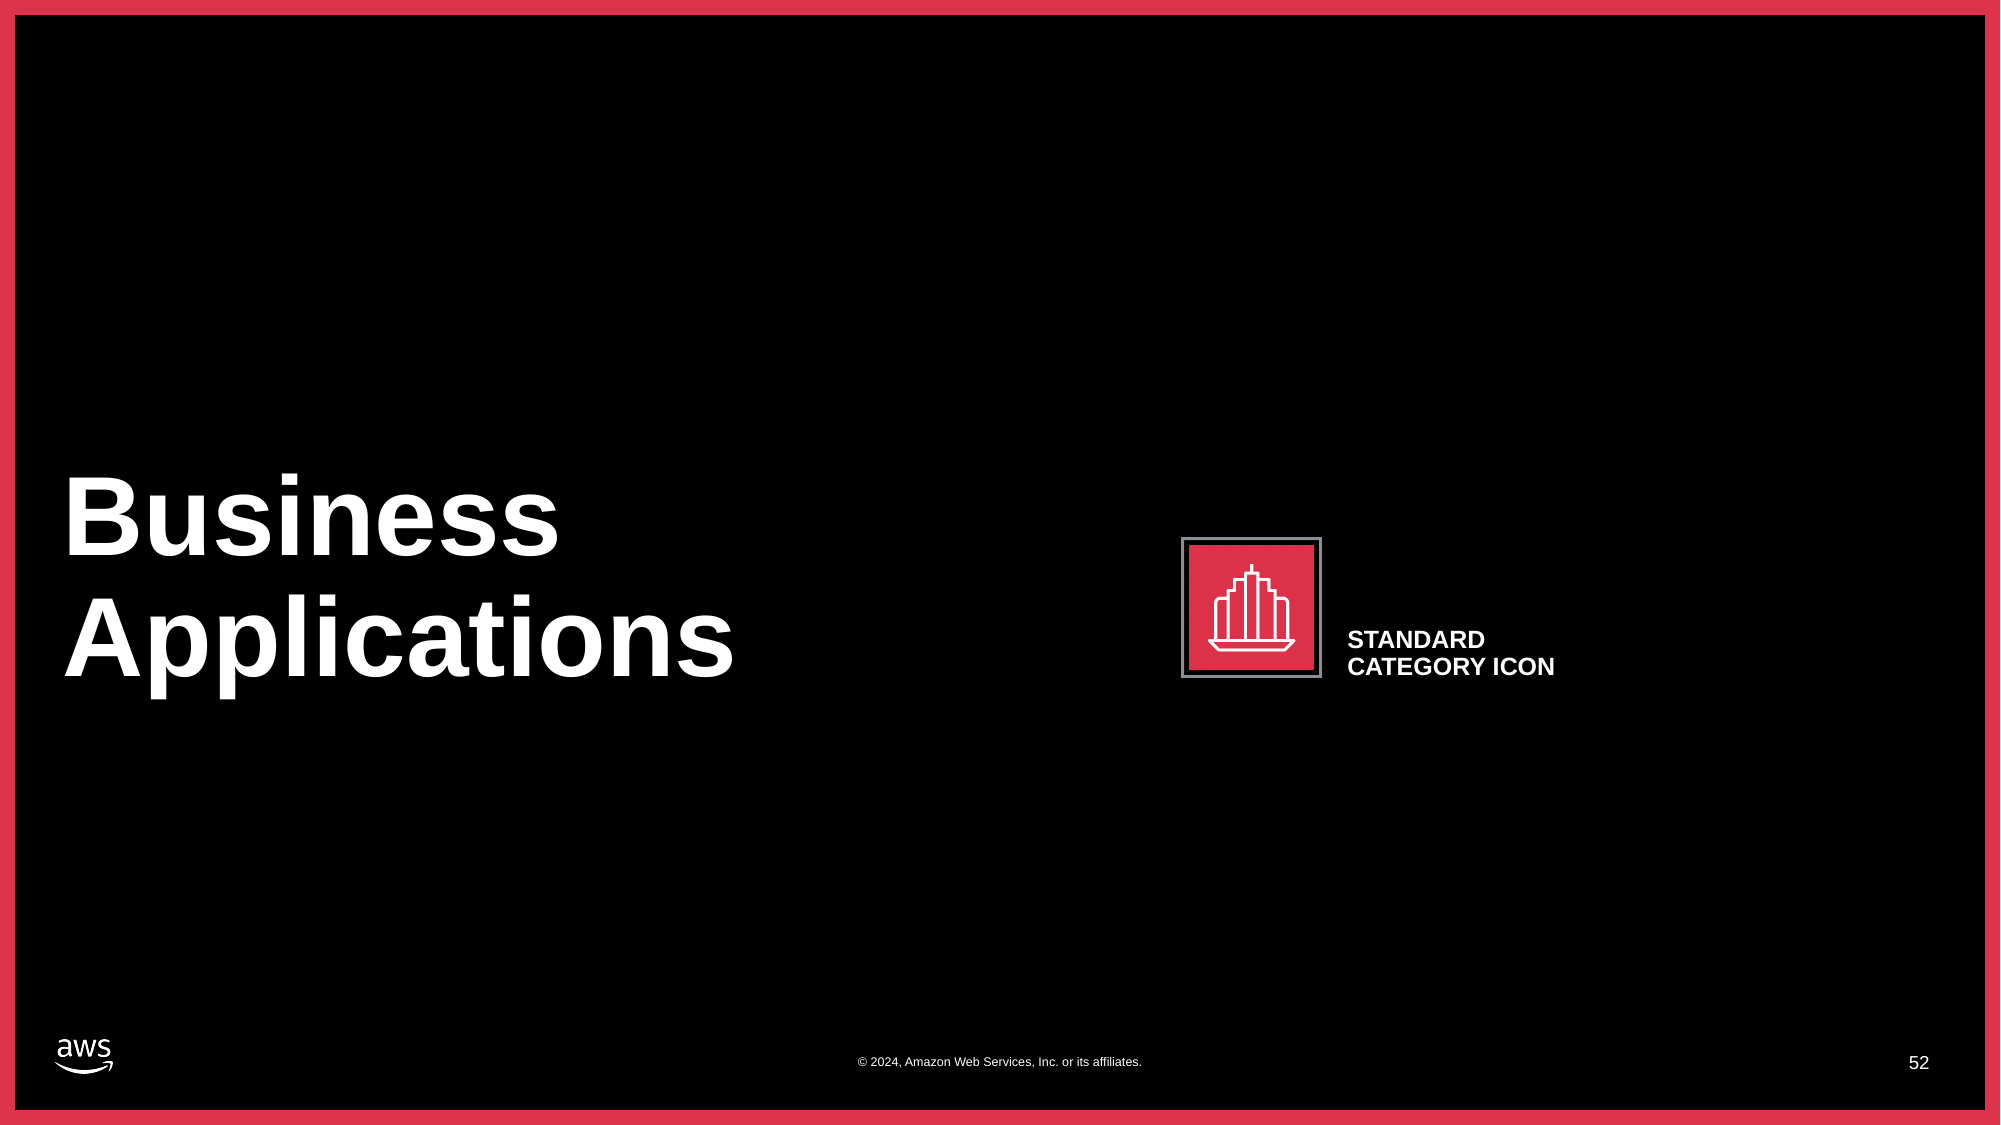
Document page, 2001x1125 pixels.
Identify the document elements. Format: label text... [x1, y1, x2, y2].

slide_number 52 [1494, 1031, 1945, 1092]
text_box STANDARD CATEGORY ICON [1332, 541, 1780, 689]
picture [1181, 537, 1322, 678]
footer © 2024, Amazon Web Services, Inc. or its affiliates. [662, 1031, 1338, 1092]
picture [55, 1039, 113, 1074]
title Business Applications [47, 339, 1393, 709]
